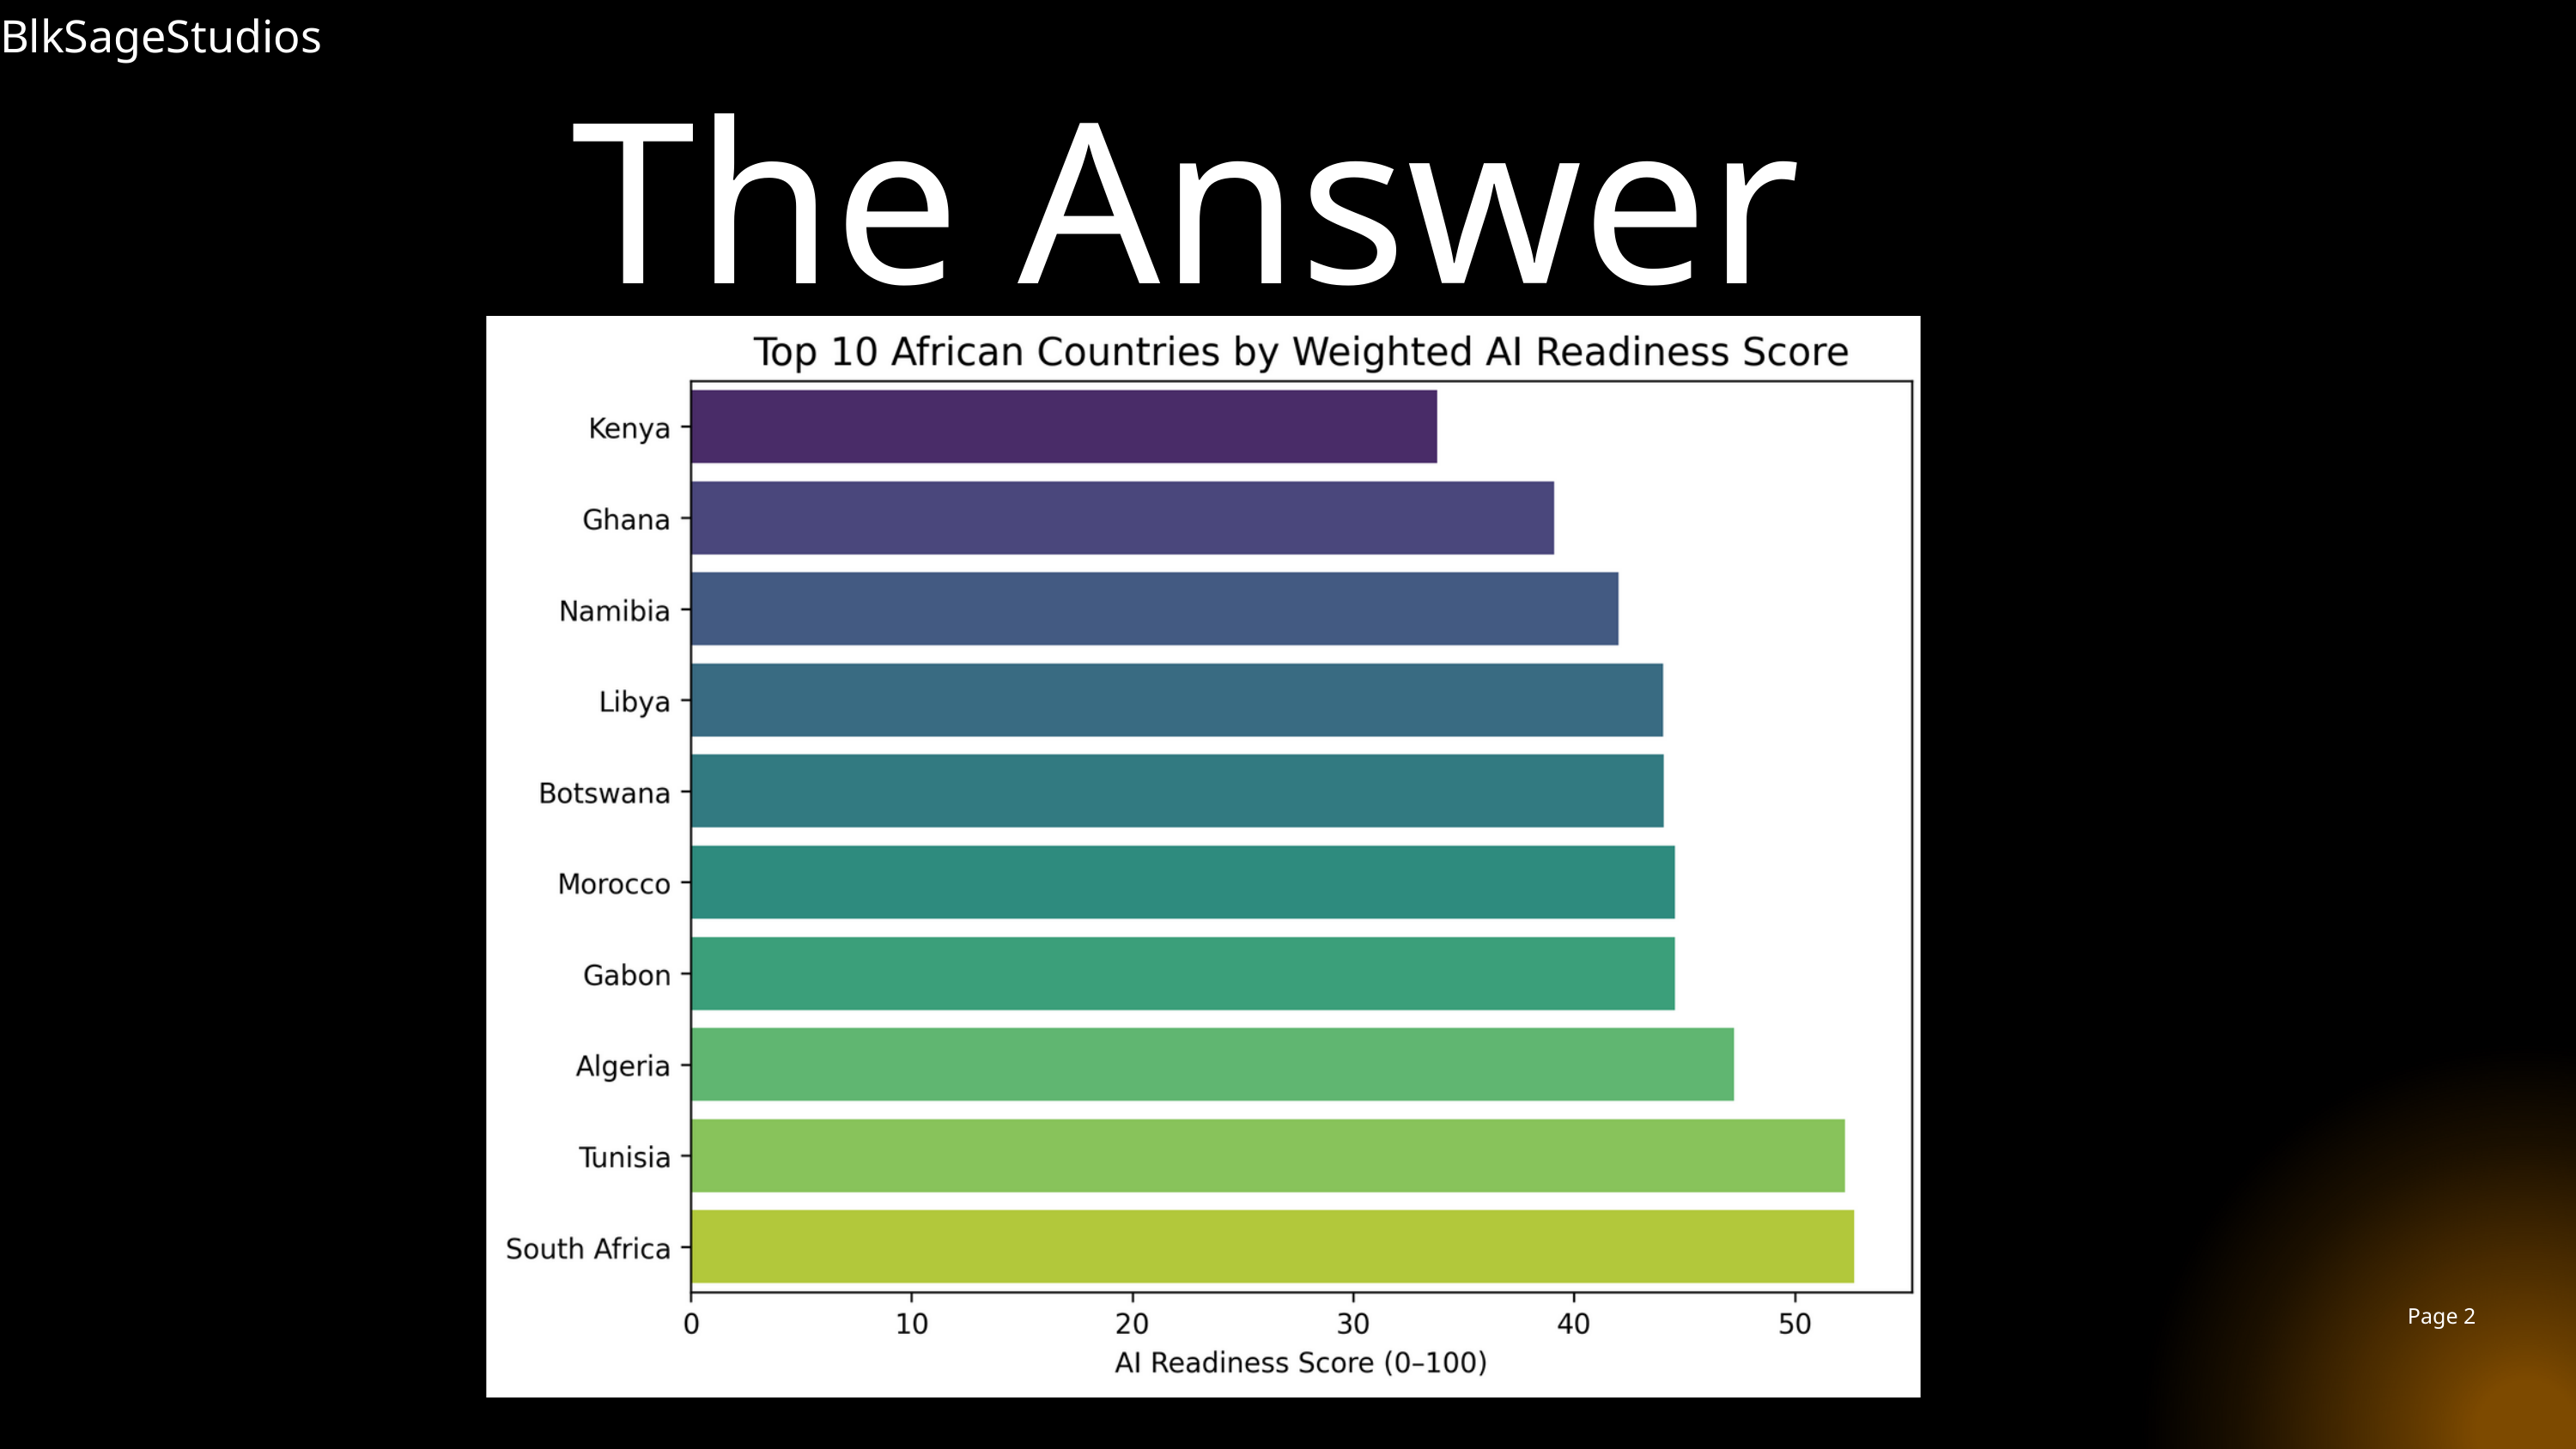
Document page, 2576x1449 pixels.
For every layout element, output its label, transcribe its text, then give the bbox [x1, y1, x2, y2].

text_box The Answer [511, 15, 1862, 329]
text_box [486, 316, 1921, 1397]
text_box BlkSageStudios [0, 8, 438, 62]
text_box [2140, 1045, 2576, 1449]
text_box Page 2 [2407, 1298, 2476, 1329]
